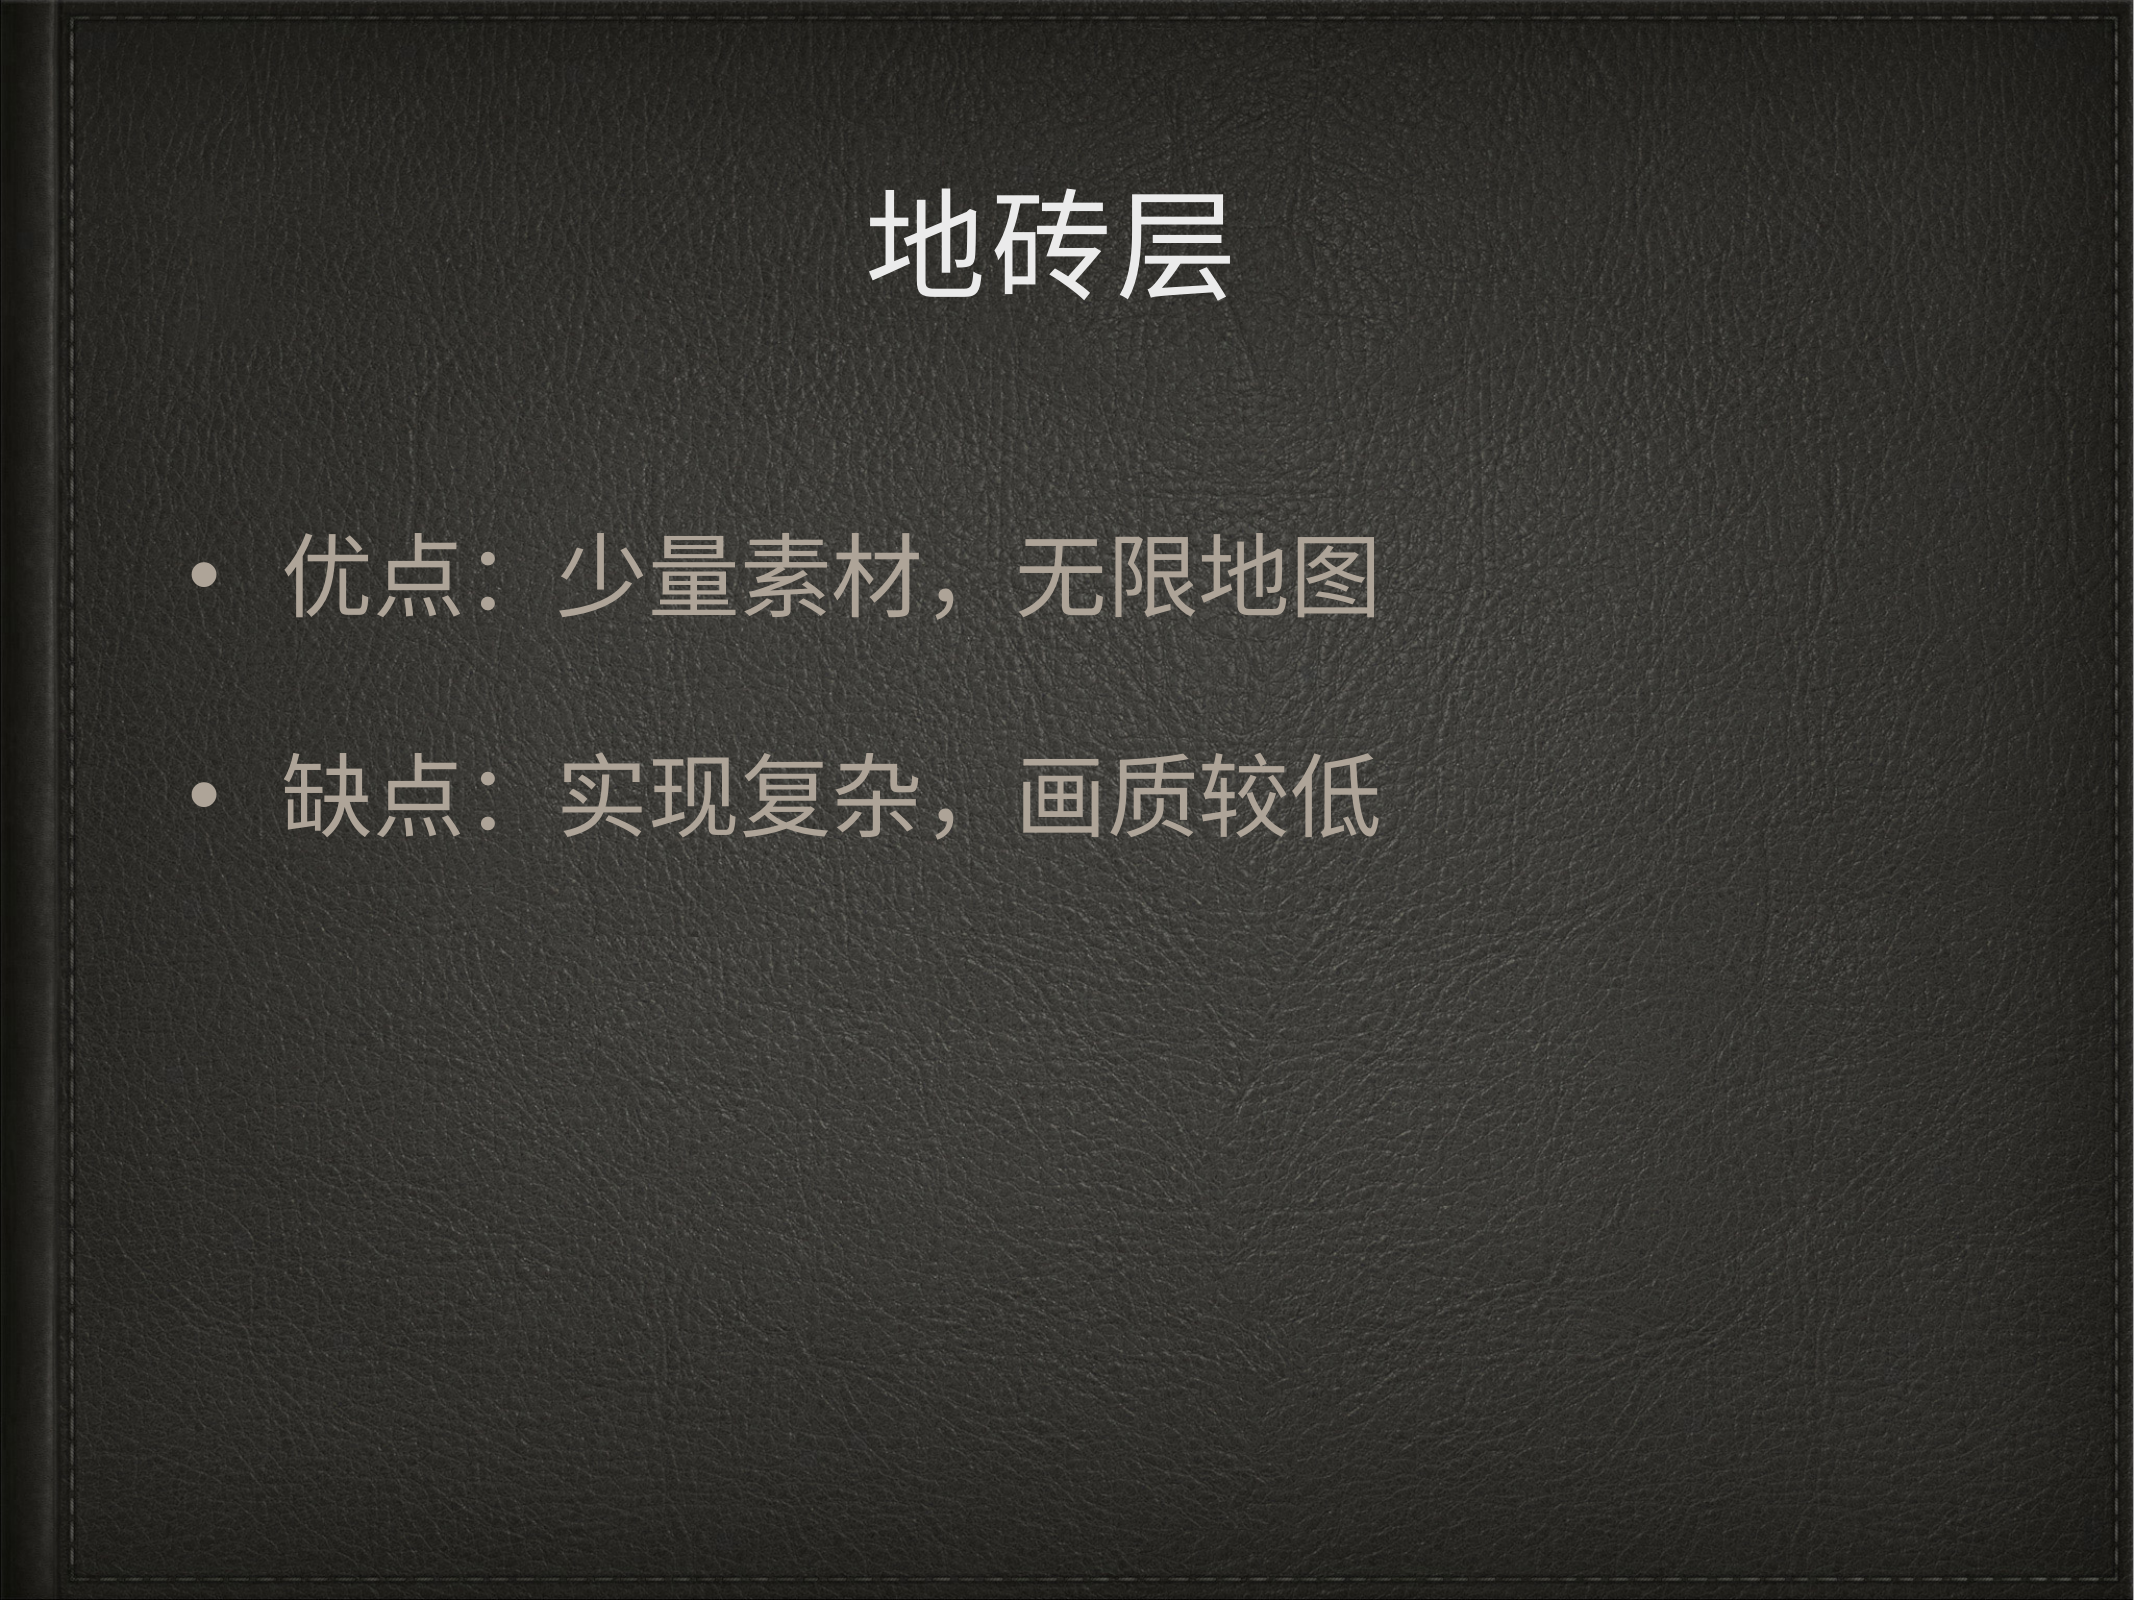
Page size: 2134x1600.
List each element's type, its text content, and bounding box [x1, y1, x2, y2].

picture [0, 0, 2134, 1600]
text_box 优点：少量素材，无限地图 缺点：实现复杂，画质较低 [179, 400, 1739, 858]
title 地砖层 [134, 102, 1969, 316]
